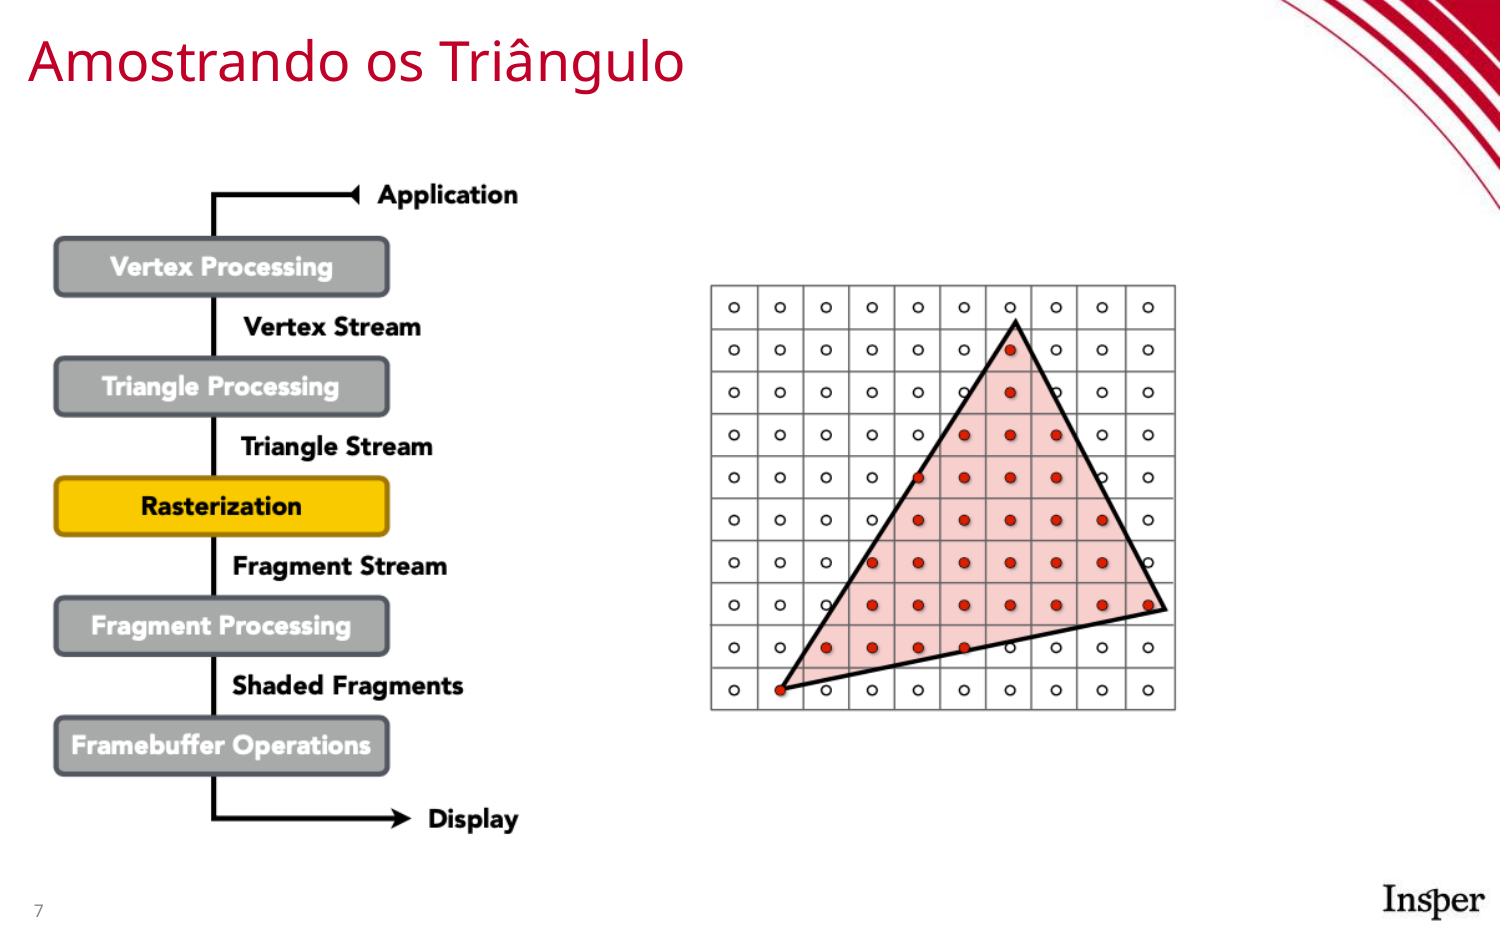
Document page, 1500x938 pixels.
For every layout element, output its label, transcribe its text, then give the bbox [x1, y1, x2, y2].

picture [38, 0, 1500, 938]
slide_number 7 [0, 887, 78, 938]
title Amostrando os Triângulo [13, 18, 1397, 104]
